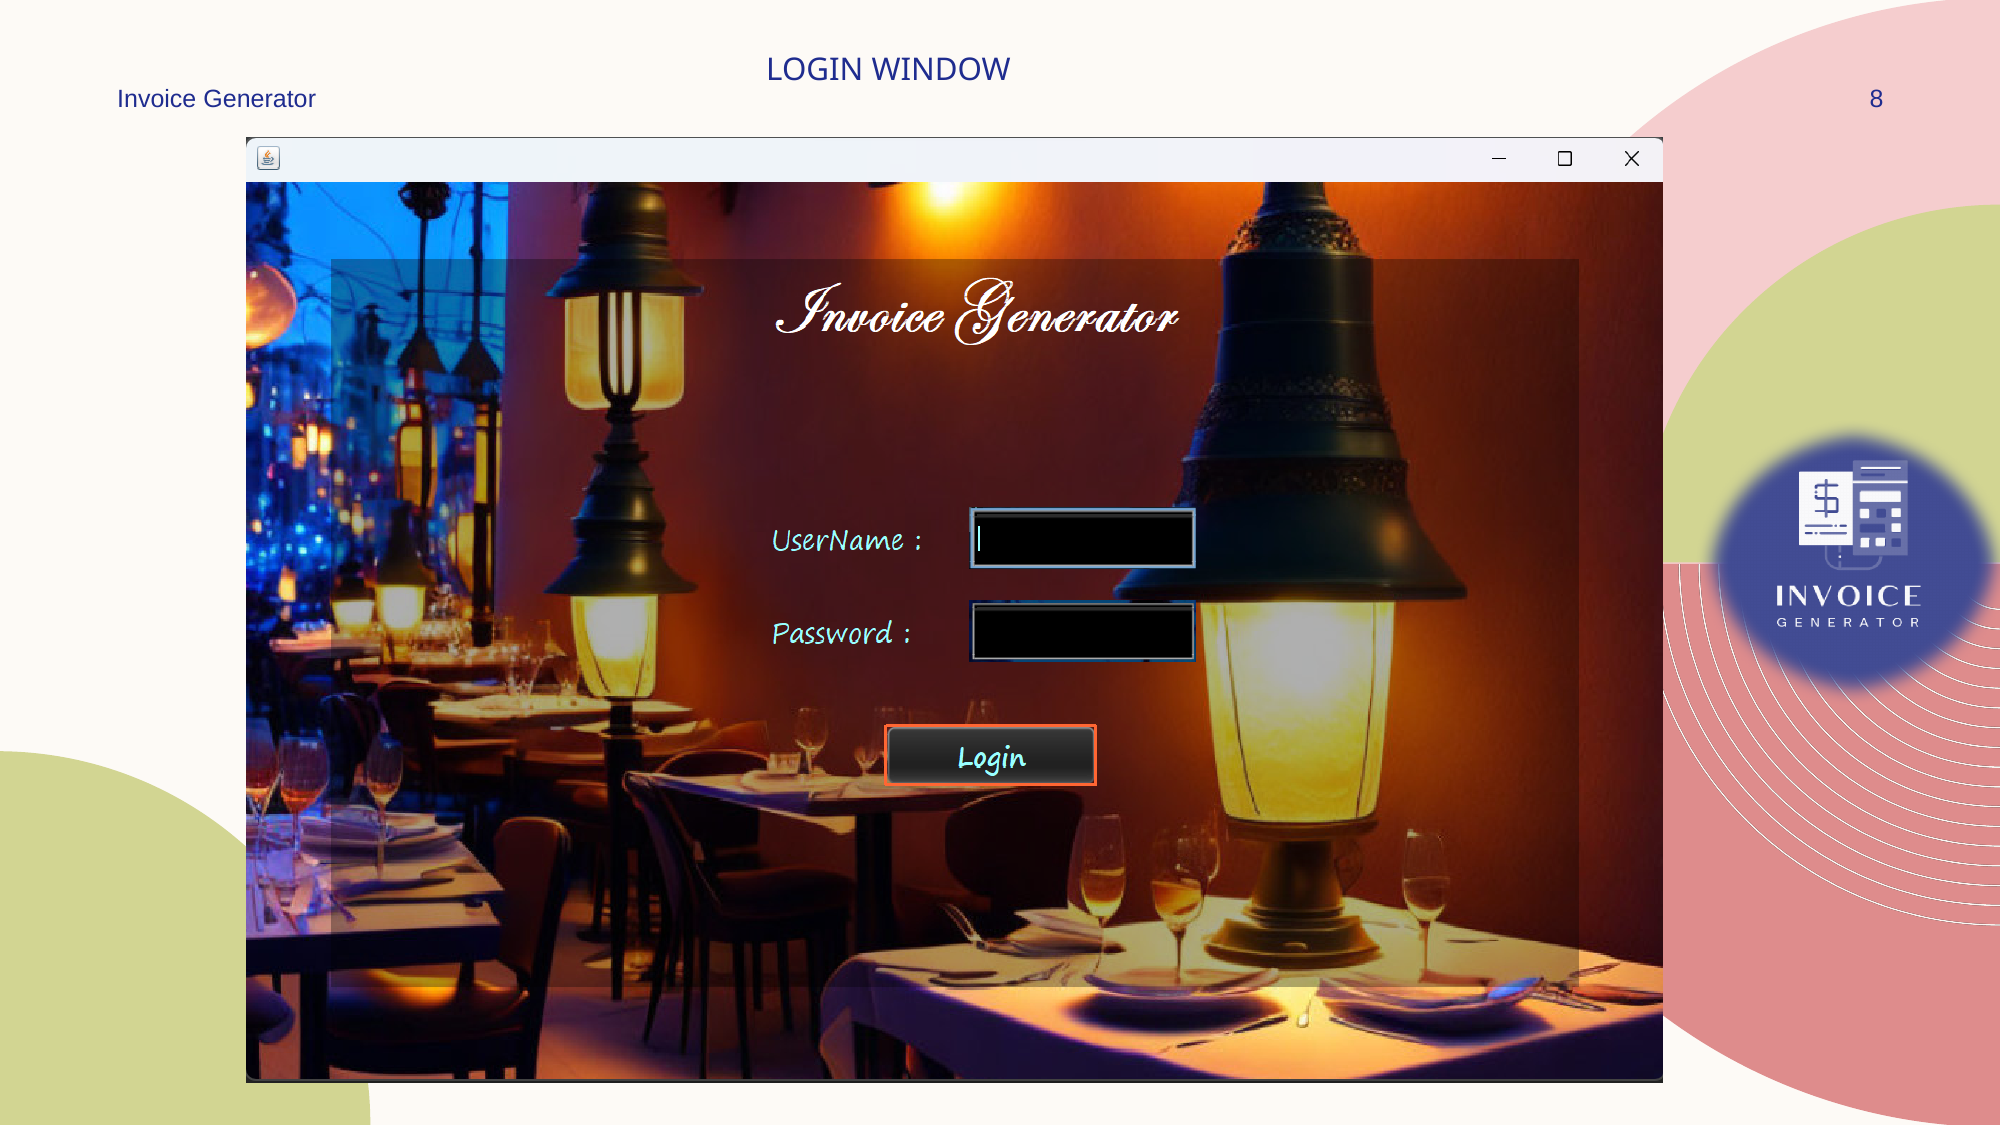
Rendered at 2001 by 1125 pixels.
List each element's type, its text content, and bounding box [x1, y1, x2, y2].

slide_number 8 [1795, 75, 1958, 120]
list LOGIN WINDOW [751, 41, 1045, 109]
picture [246, 137, 2000, 1083]
footer Invoice Generator [101, 75, 627, 120]
